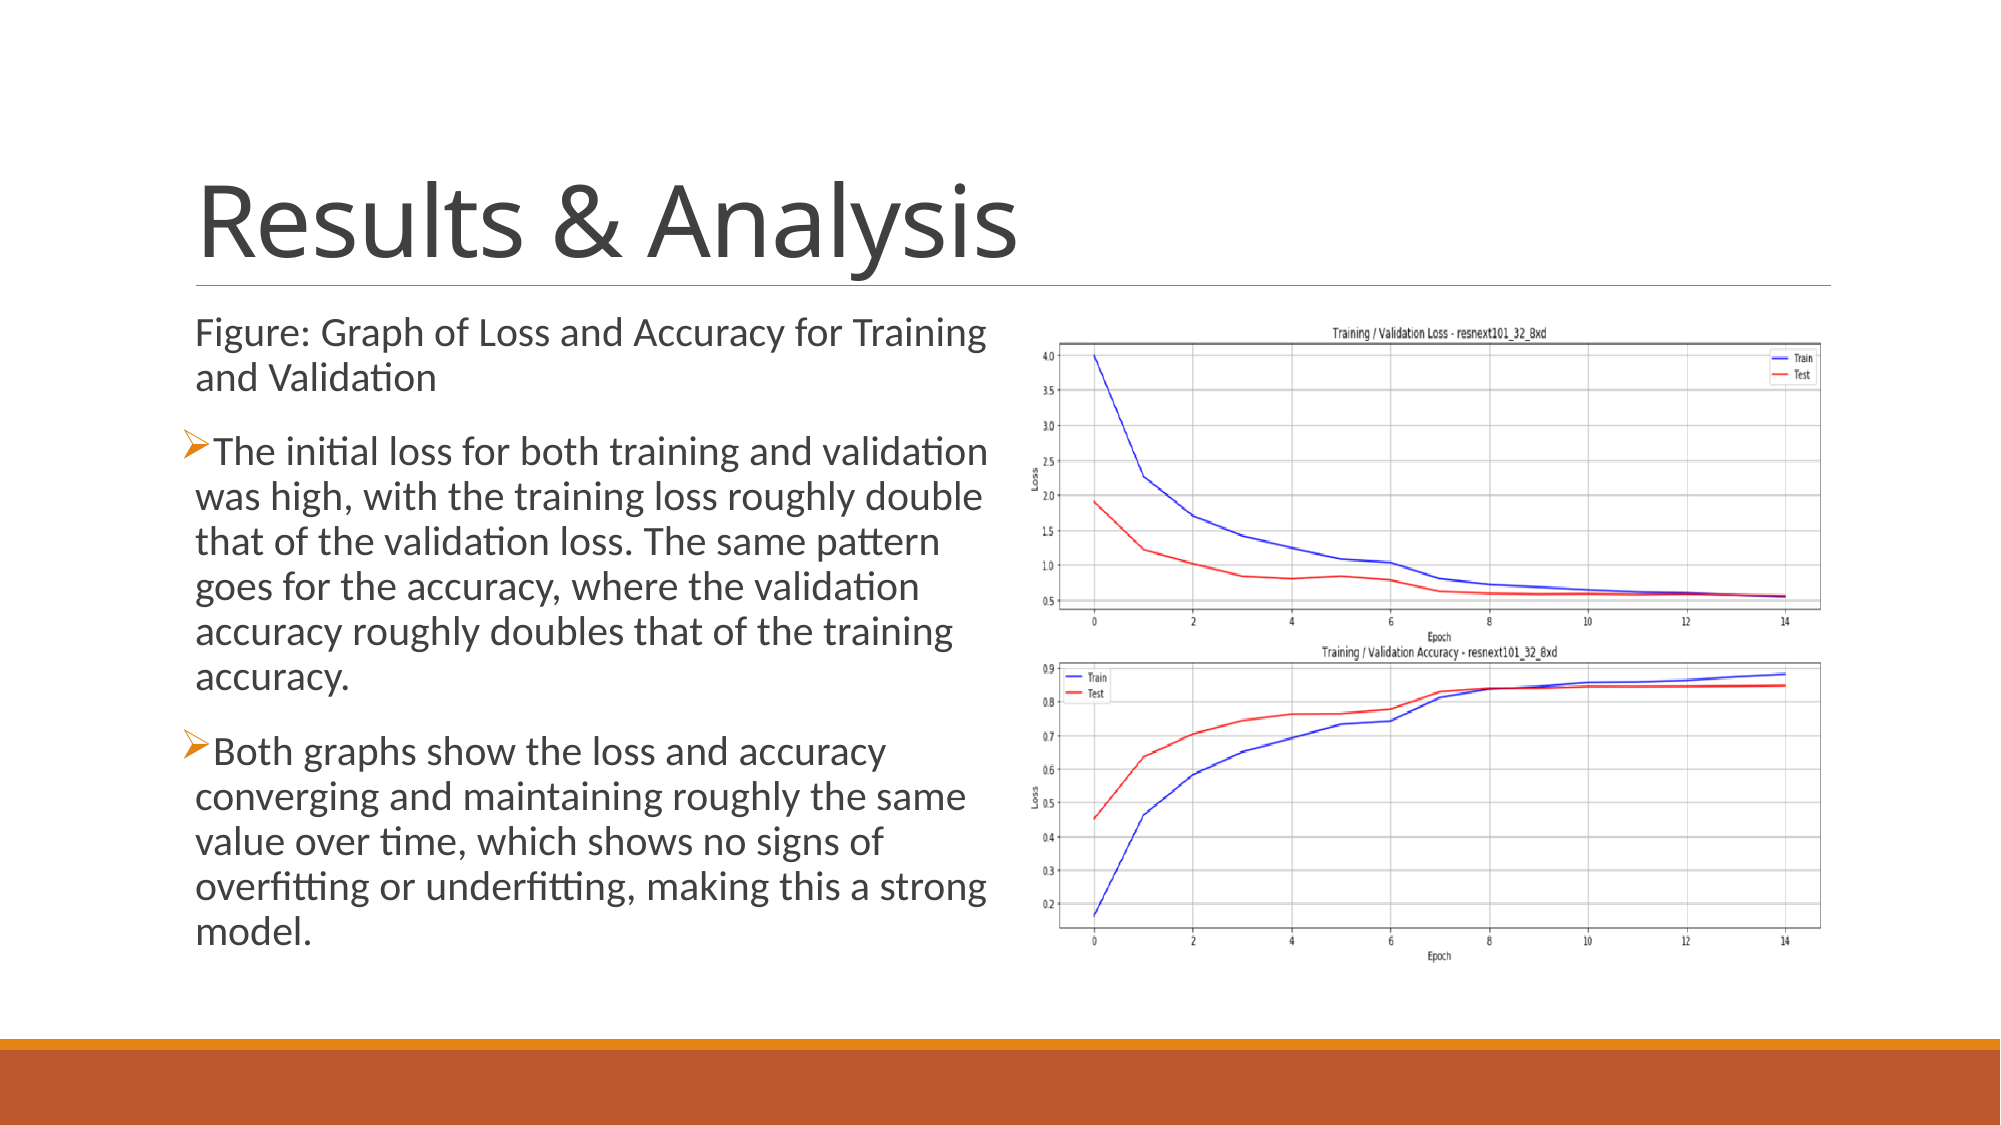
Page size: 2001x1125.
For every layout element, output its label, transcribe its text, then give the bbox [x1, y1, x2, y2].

list Figure: Graph of Loss and Accuracy for Training and Validation The initial loss for both training and validation was high, with the training loss roughly double that of the validation loss. The same pattern goes for the accuracy, where the validation accuracy roughly doubles that of the training accuracy. Both graphs show the loss and accuracy converging and maintaining roughly the same value over time, which shows no signs of overfitting or underfitting, making this a strong model. [180, 302, 990, 963]
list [1019, 318, 1831, 964]
title Results & Analysis [180, 47, 1830, 285]
